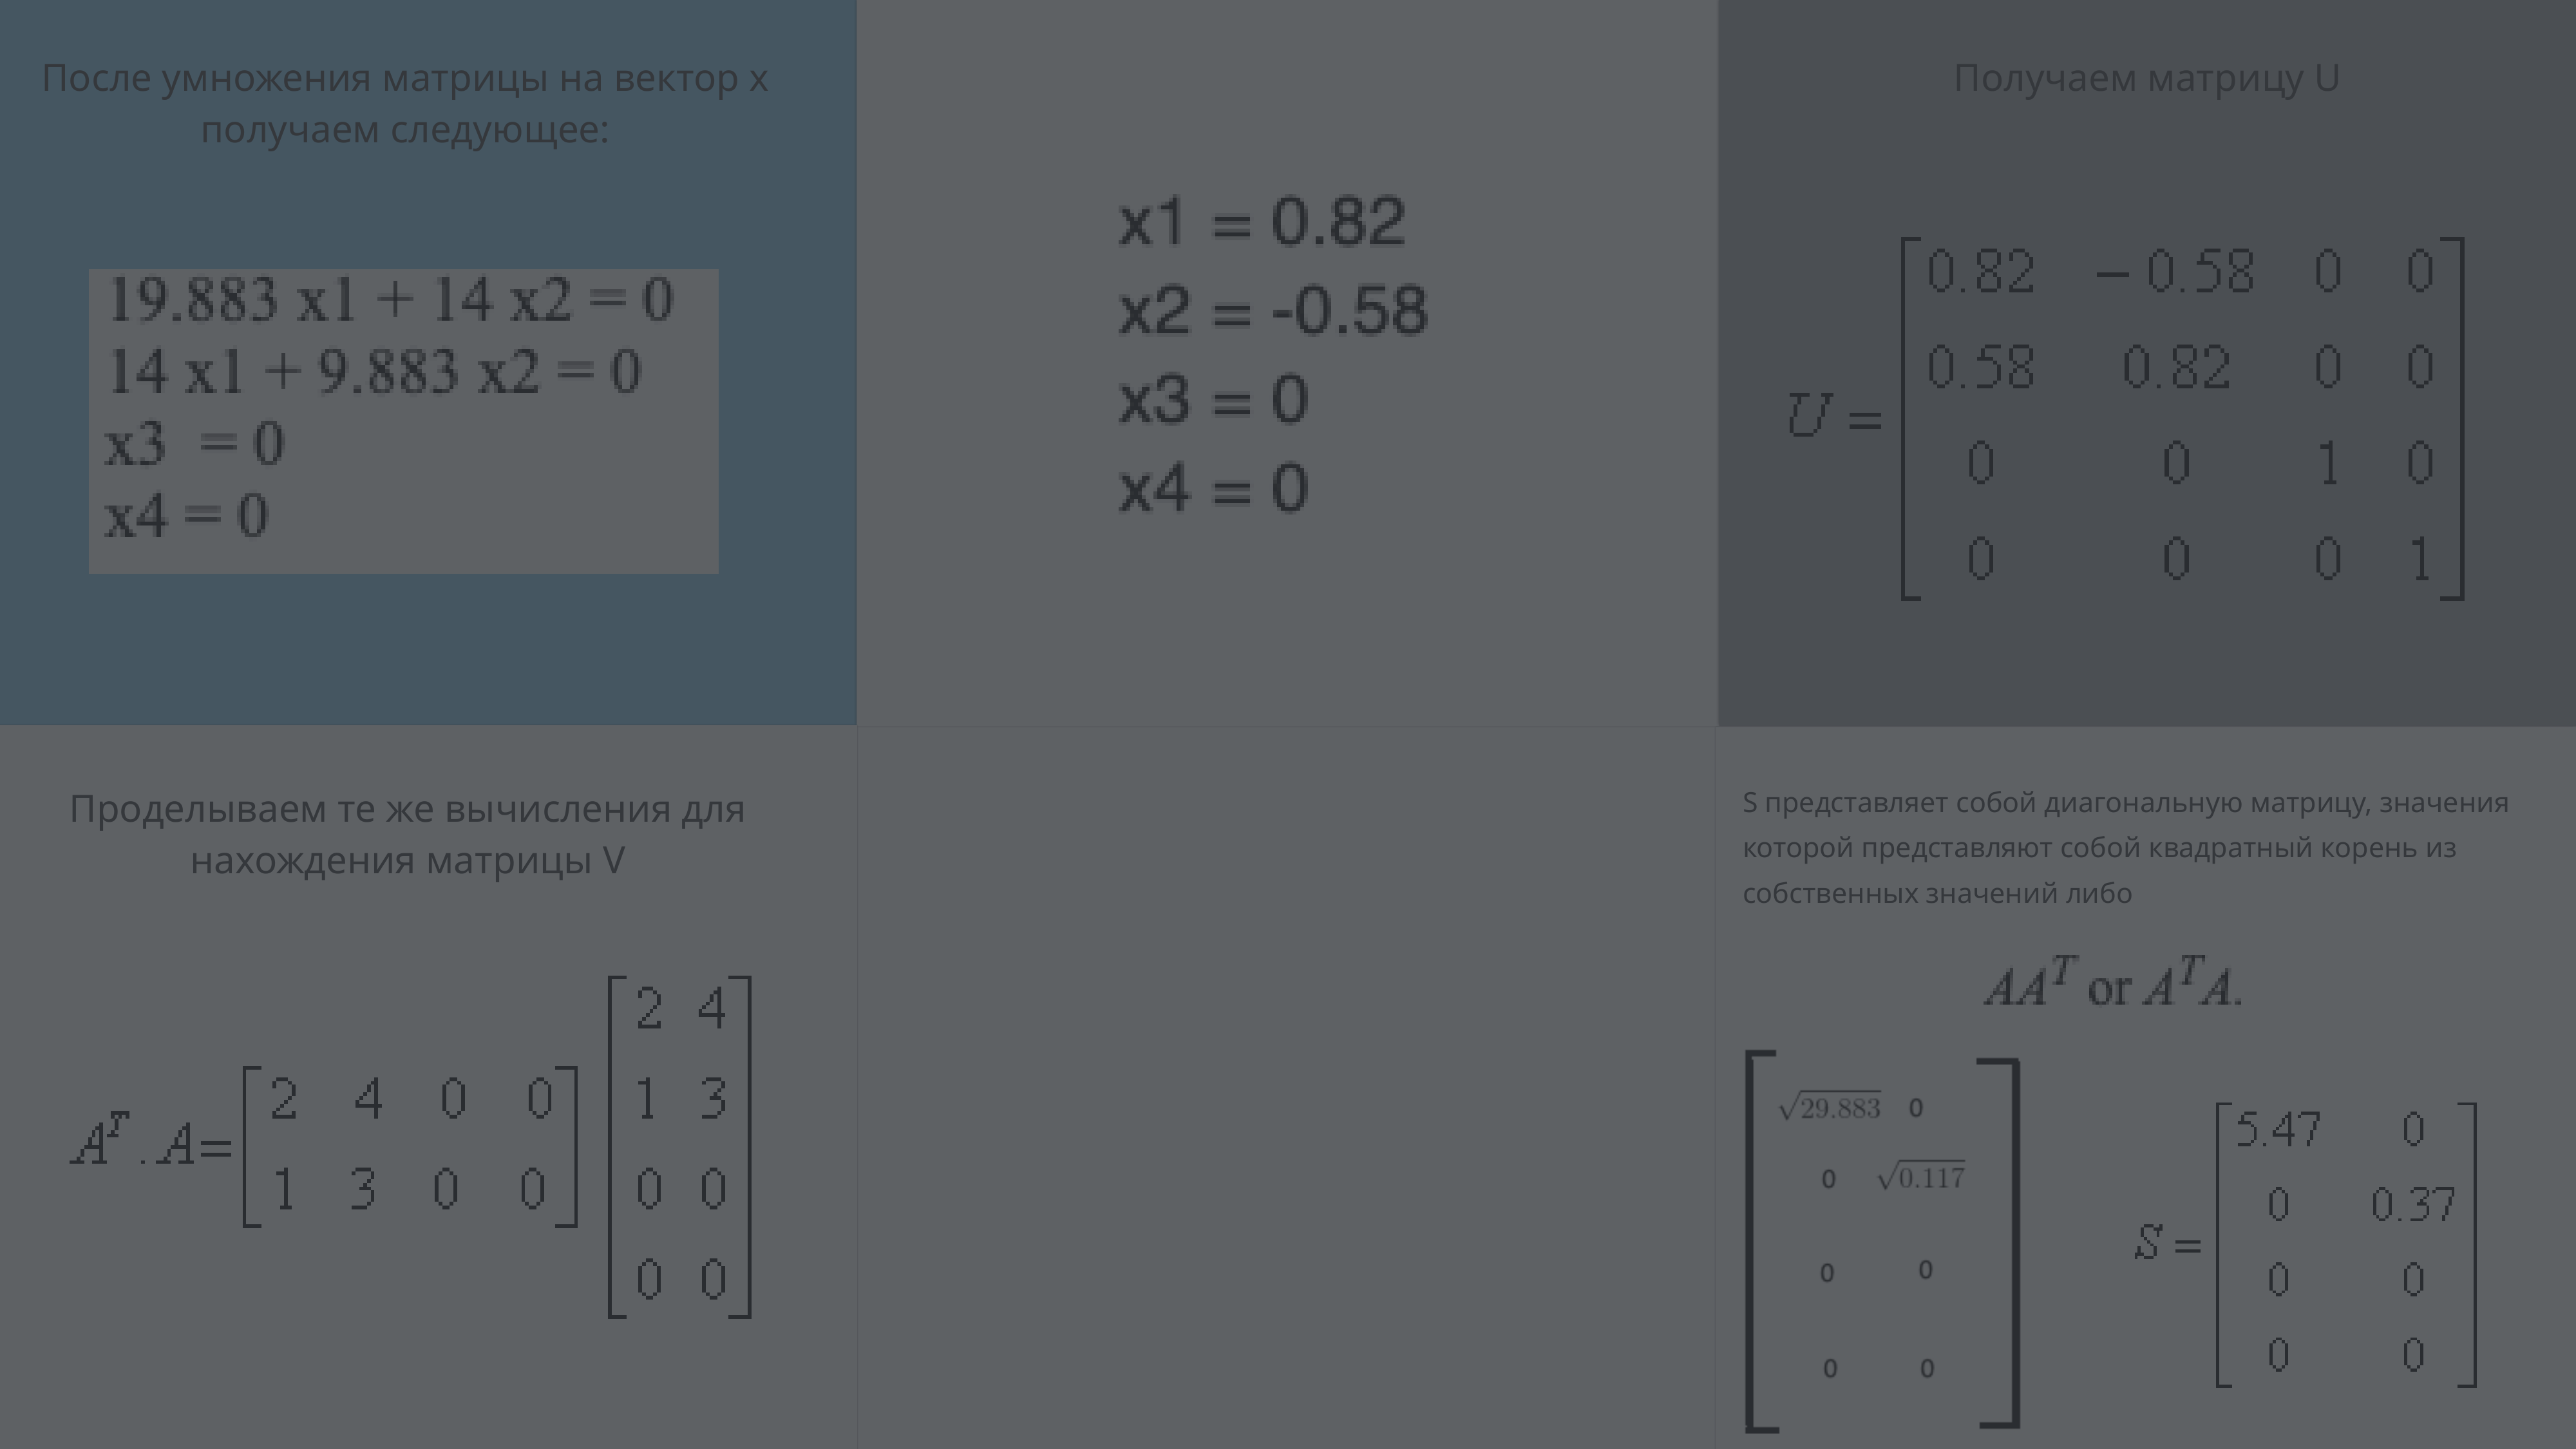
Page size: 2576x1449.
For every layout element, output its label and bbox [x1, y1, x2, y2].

text_box [857, 0, 1717, 238]
text_box [0, 0, 855, 721]
text_box [0, 722, 552, 1449]
text_box [2021, 724, 2576, 1449]
text_box [554, 238, 2019, 1449]
text_box [1719, 0, 2576, 723]
